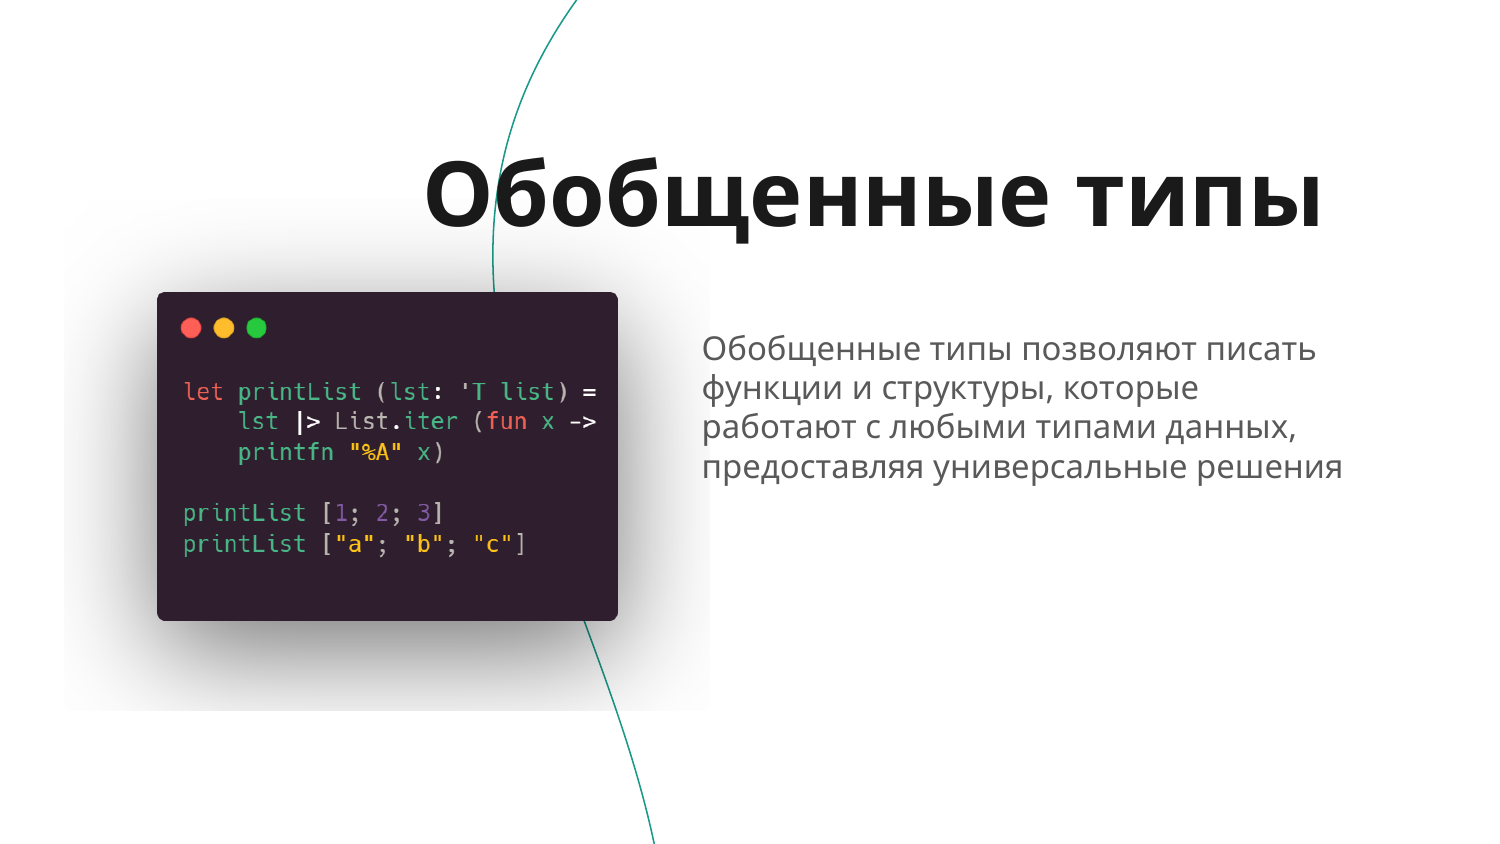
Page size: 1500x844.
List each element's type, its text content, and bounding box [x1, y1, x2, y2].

picture [64, 199, 710, 711]
subtitle Обобщенные типы позволяют писать функции и структуры, которые работают с любыми типами данных, предоставляя универсальные решения [713, 312, 1375, 501]
title Обобщенные типы [343, 121, 1428, 260]
